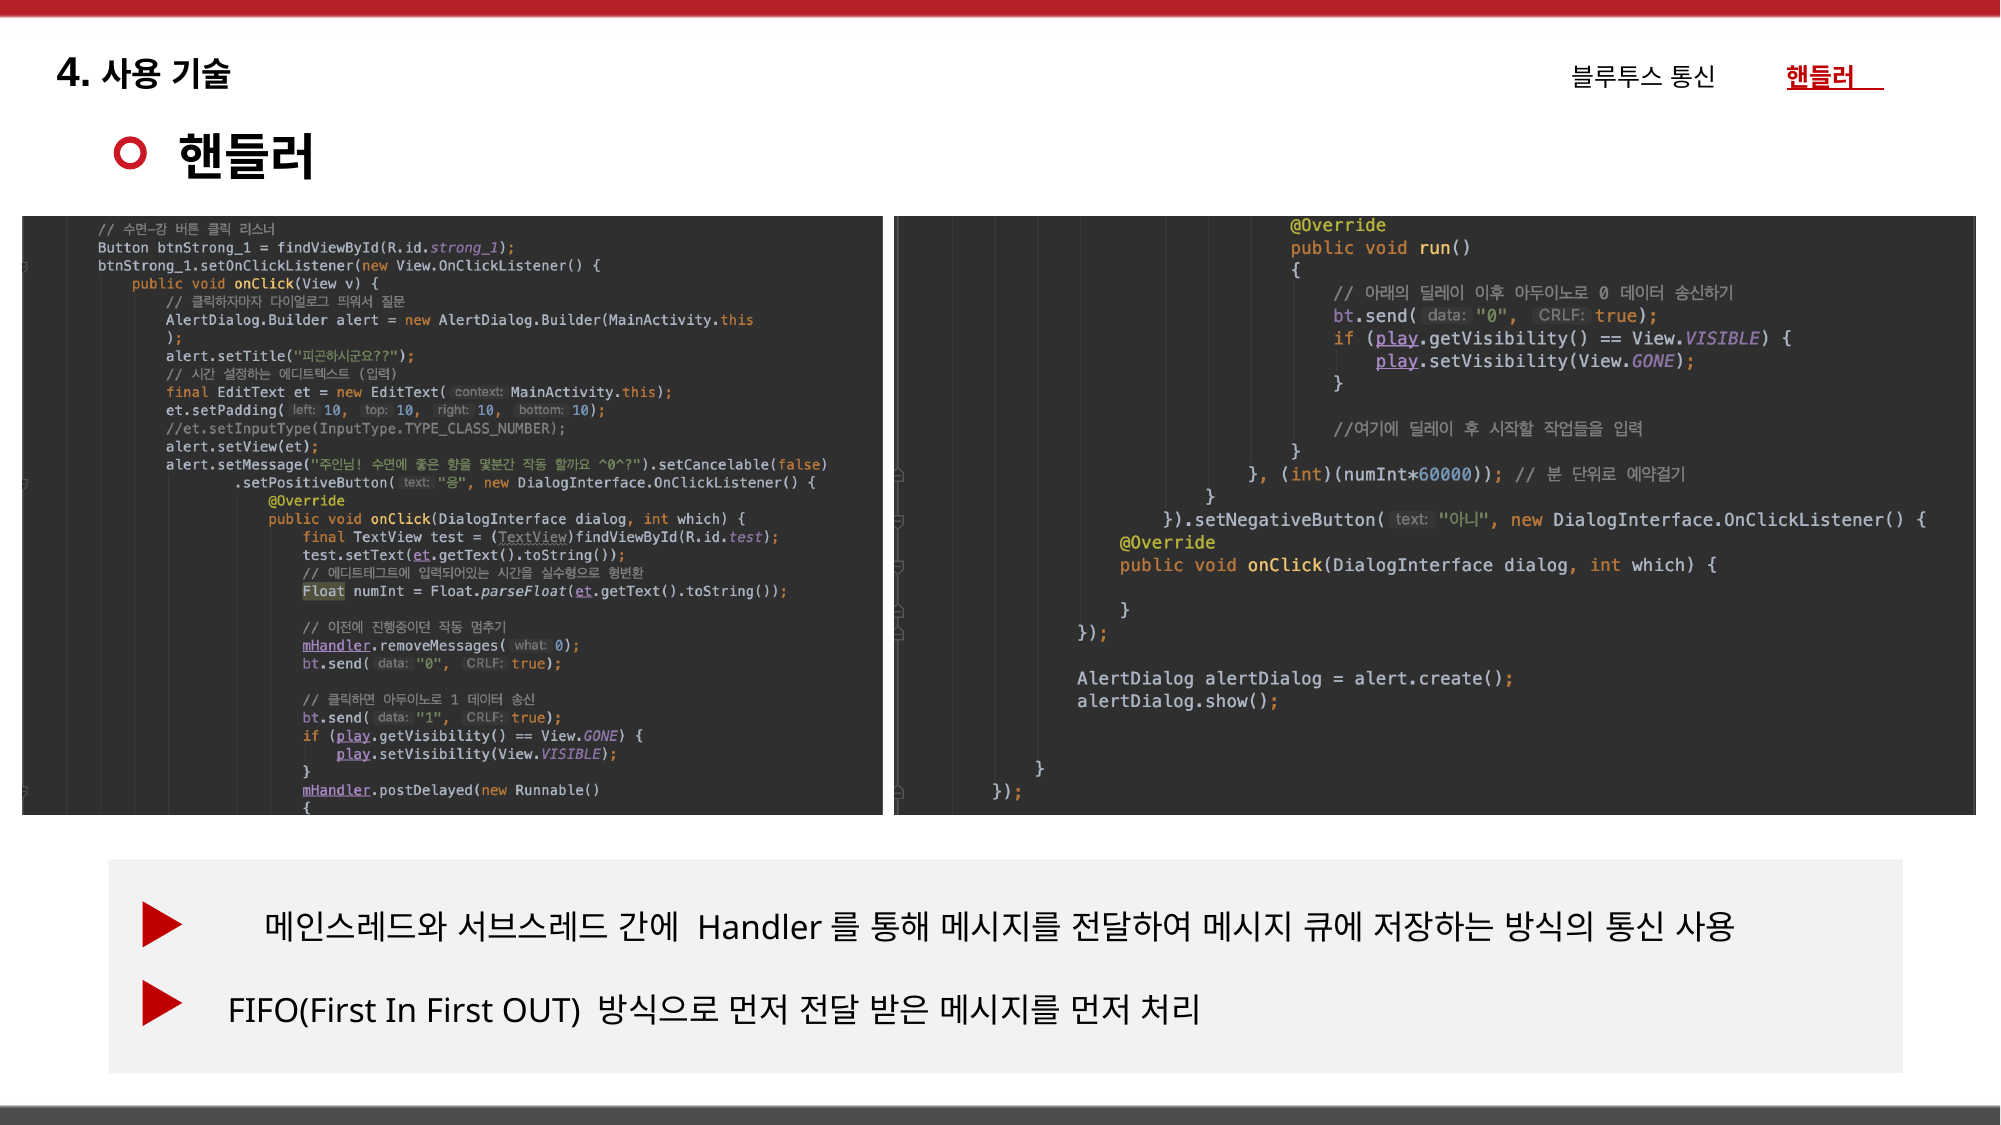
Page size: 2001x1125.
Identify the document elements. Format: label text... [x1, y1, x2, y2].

text_box [142, 979, 183, 1027]
text_box [107, 858, 1904, 1074]
text_box [115, 138, 145, 168]
text_box FIFO(First In First OUT) 방식으로 먼저 전달 받은 메시지를 먼저 처리 [213, 981, 1218, 1037]
picture [0, 0, 2001, 1125]
text_box [142, 901, 183, 948]
text_box 블루투스 통신 핸들러 [1556, 53, 1938, 99]
text_box 핸들러 [163, 118, 332, 193]
text_box 4.사용 기술 [41, 37, 423, 103]
text_box 메인스레드와 서브스레드 간에 Handler를 통해 메시지를 전달하여 메시지 큐에 저장하는 방식의 통신 사용 [250, 898, 1753, 954]
